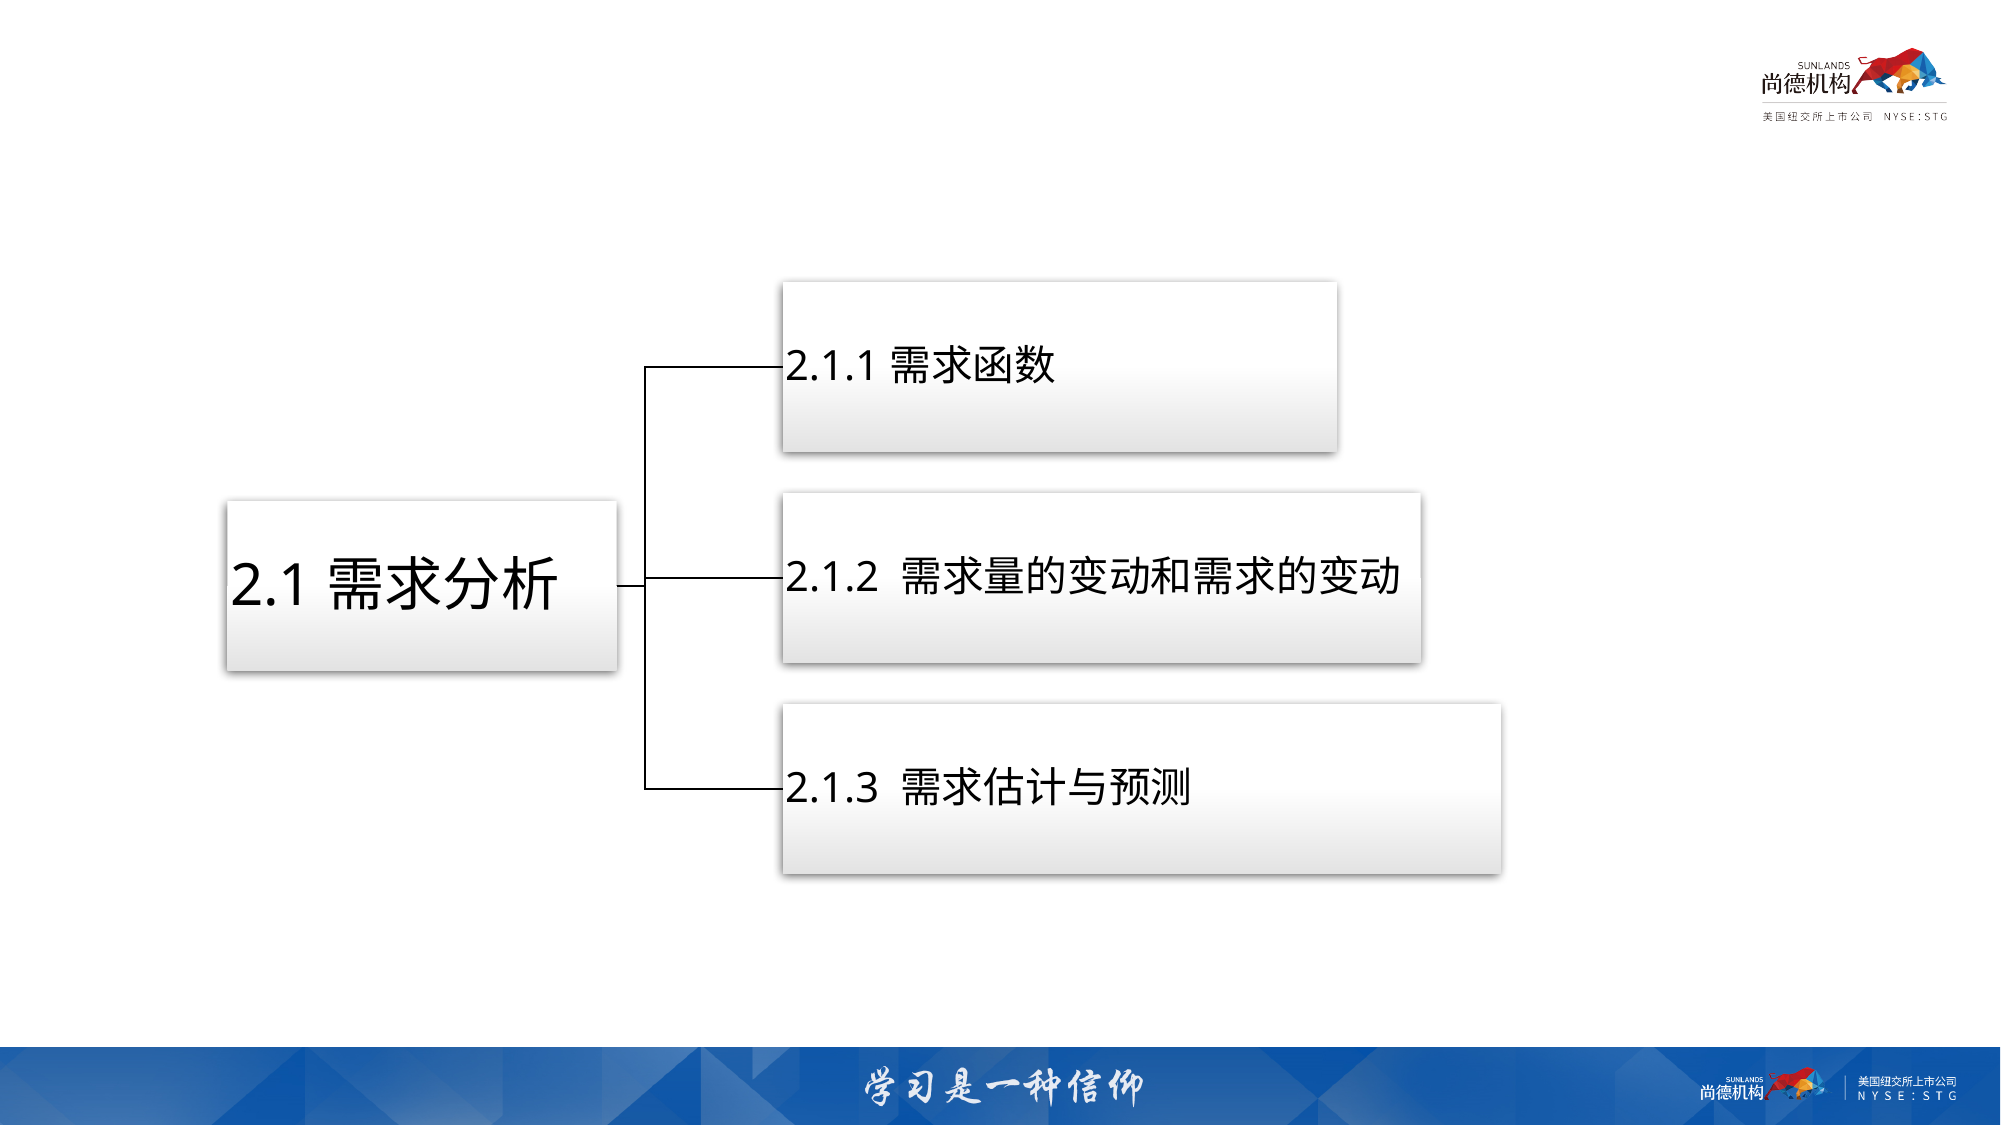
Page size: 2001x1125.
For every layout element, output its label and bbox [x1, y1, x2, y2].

picture [0, 1047, 2001, 1125]
text_box [193, 133, 1811, 1023]
picture [1720, 19, 1989, 150]
